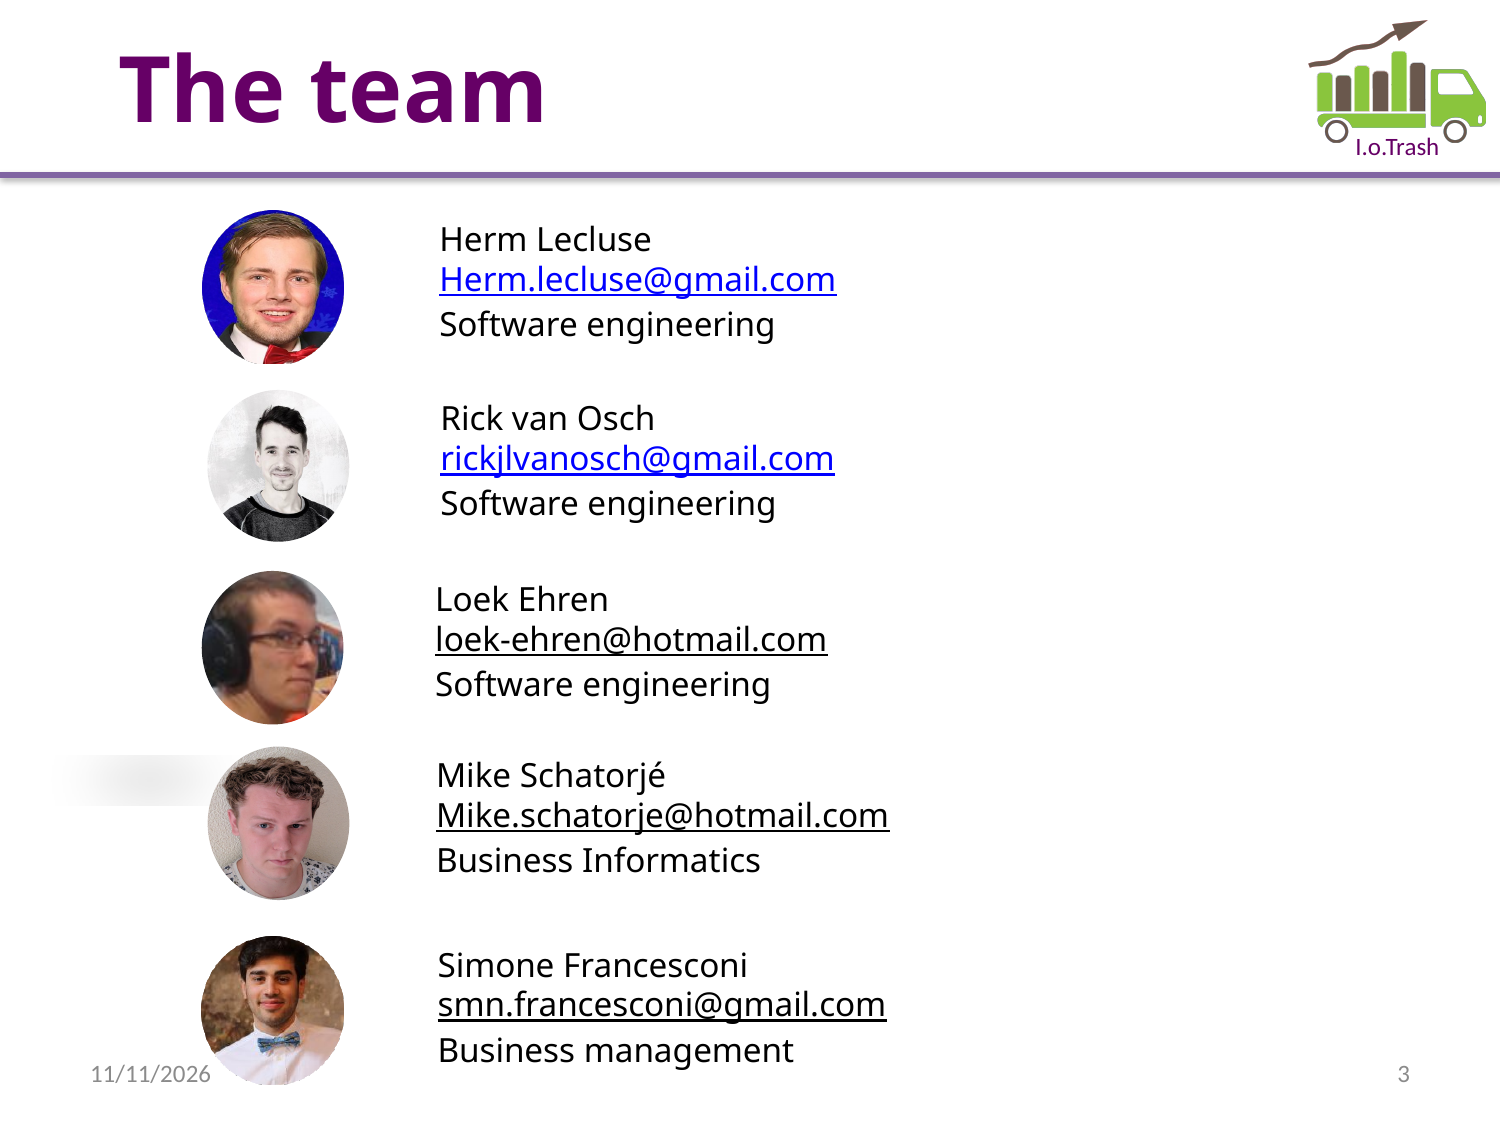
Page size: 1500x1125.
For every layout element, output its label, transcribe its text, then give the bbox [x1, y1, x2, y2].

text_box Simone Francesconi smn.francesconi@gmail.com Business management [422, 936, 911, 1077]
text_box The team [103, 23, 564, 149]
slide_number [75, 1042, 425, 1103]
text_box Mike Schatorjé Mike.schatorje@hotmail.com Business Informatics [421, 746, 914, 887]
picture [207, 746, 350, 901]
picture [201, 570, 344, 725]
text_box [1302, 13, 1500, 166]
picture [207, 389, 350, 542]
text_box Herm Lecluse Herm.lecluse@gmail.com Software engineering [424, 210, 852, 351]
picture [201, 210, 344, 365]
picture [201, 936, 344, 1086]
text_box Loek Ehren loek-ehren@hotmail.com Software engineering [420, 570, 852, 711]
slide_number 3 [1074, 1042, 1425, 1103]
text_box Rick van Osch rickjlvanosch@gmail.com Software engineering [425, 389, 851, 530]
